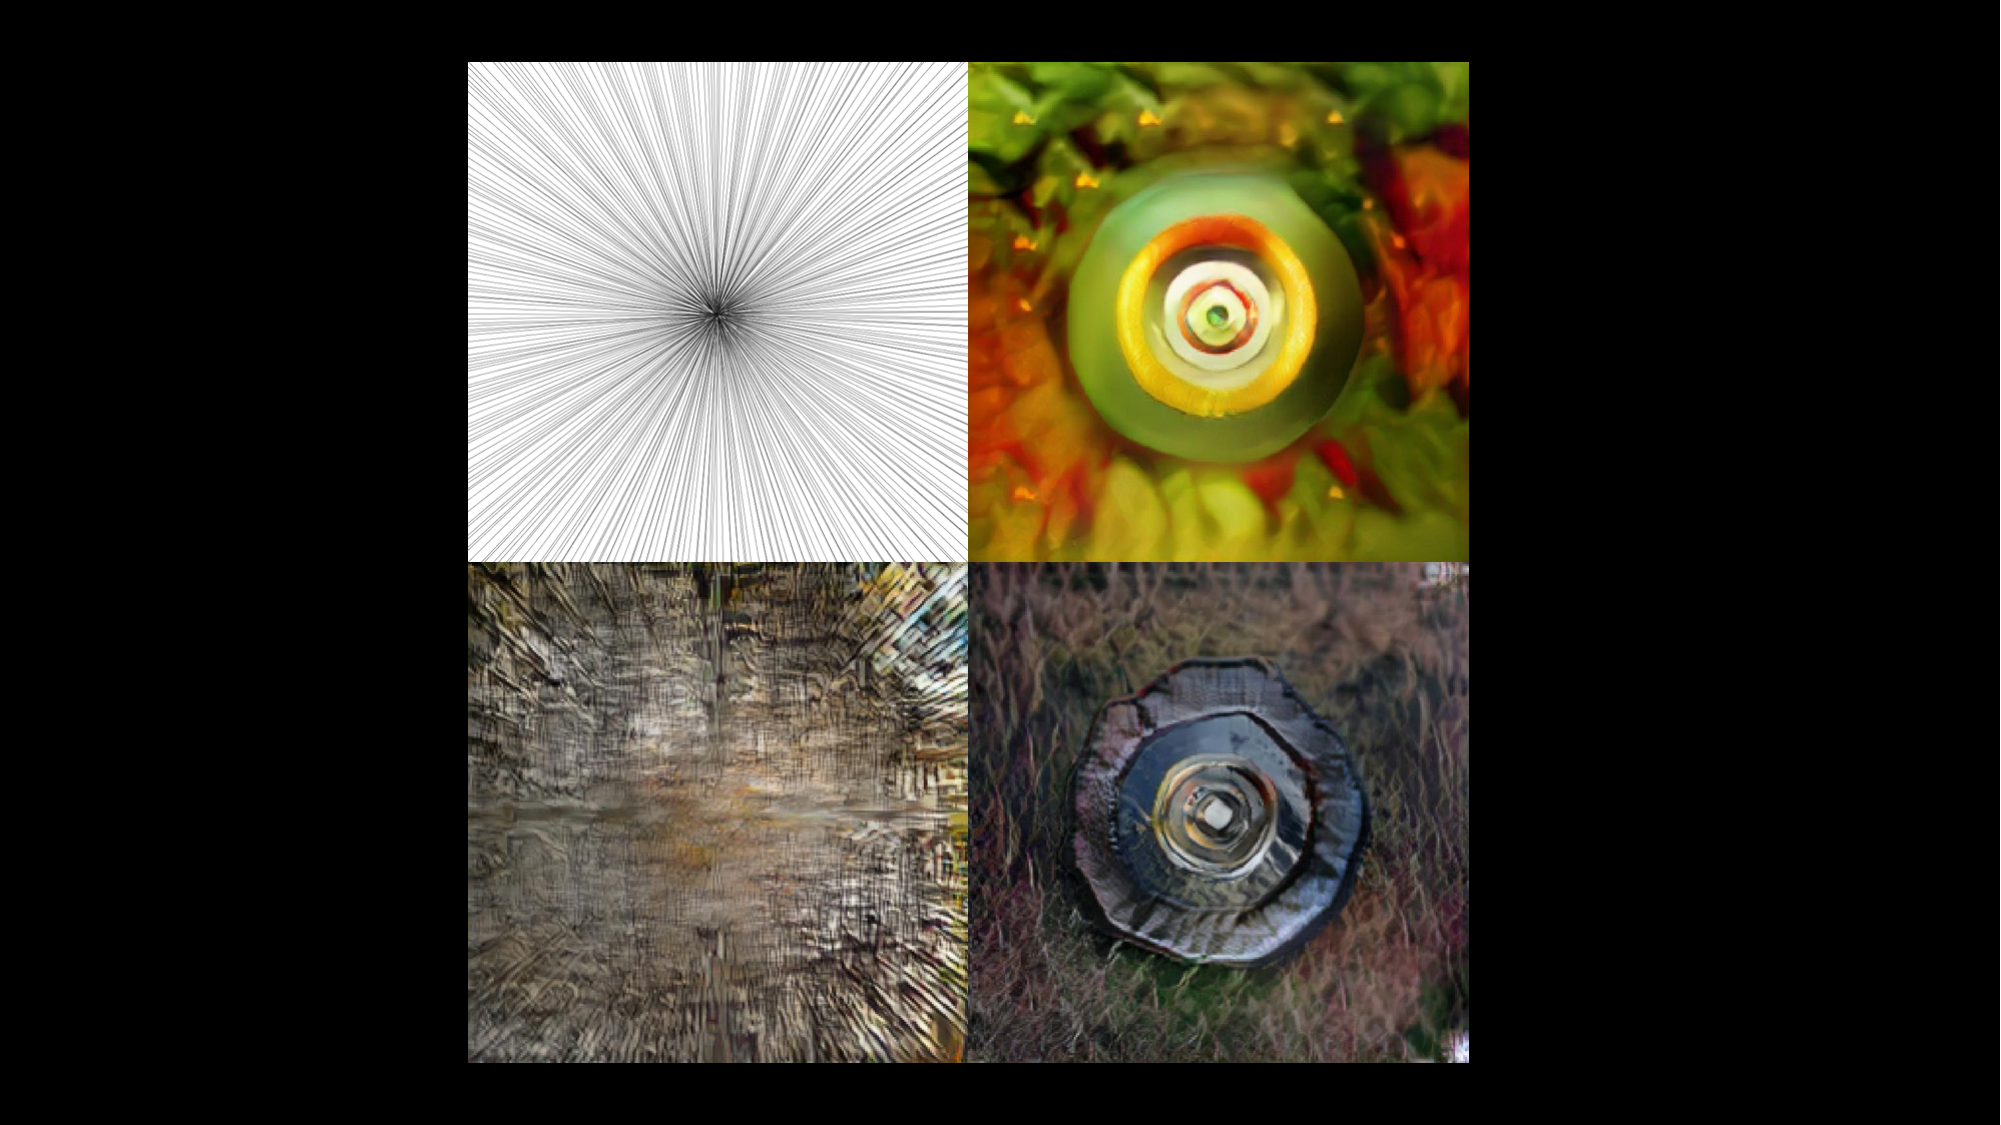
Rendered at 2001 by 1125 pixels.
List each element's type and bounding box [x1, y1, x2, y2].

list [468, 562, 968, 1063]
picture [968, 62, 1469, 1063]
list [468, 62, 968, 562]
